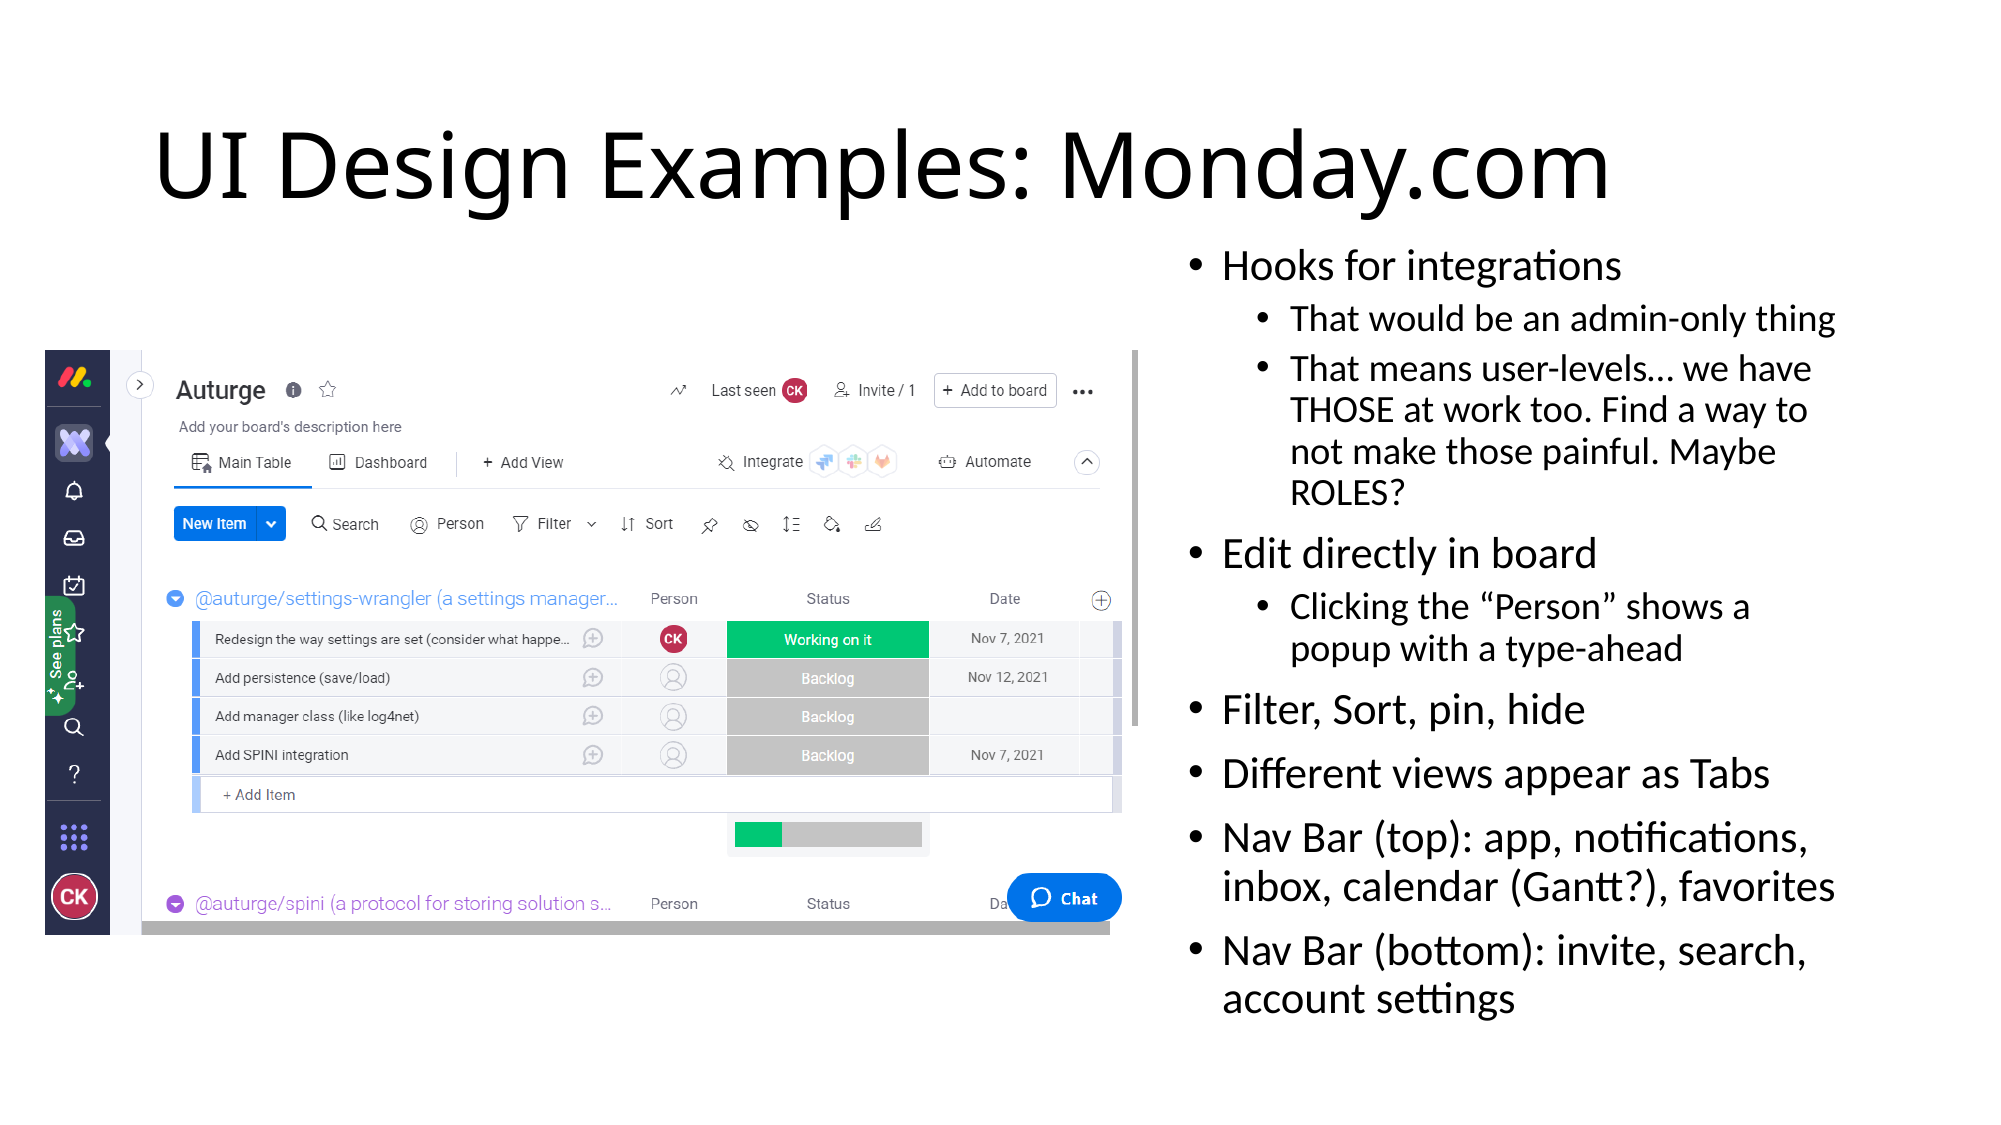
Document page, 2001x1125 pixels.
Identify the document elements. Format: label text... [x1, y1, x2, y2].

list Hooks for integrations That would be an admin-only thing That means user-levels… we have THOSE at work too. Find a way to not make those painful. Maybe ROLES? Edit directly in board Clicking the “Person” shows a popup with a type-ahead Filter, Sort, pin, hide Different views appear as Tabs Nav Bar (top): app, notifications, inbox, calendar (Gantt?), favorites Nav Bar (bottom): invite, search, account settings [1173, 234, 1863, 1050]
title UI Design Examples: Monday.com [137, 59, 1863, 278]
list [45, 350, 1138, 935]
